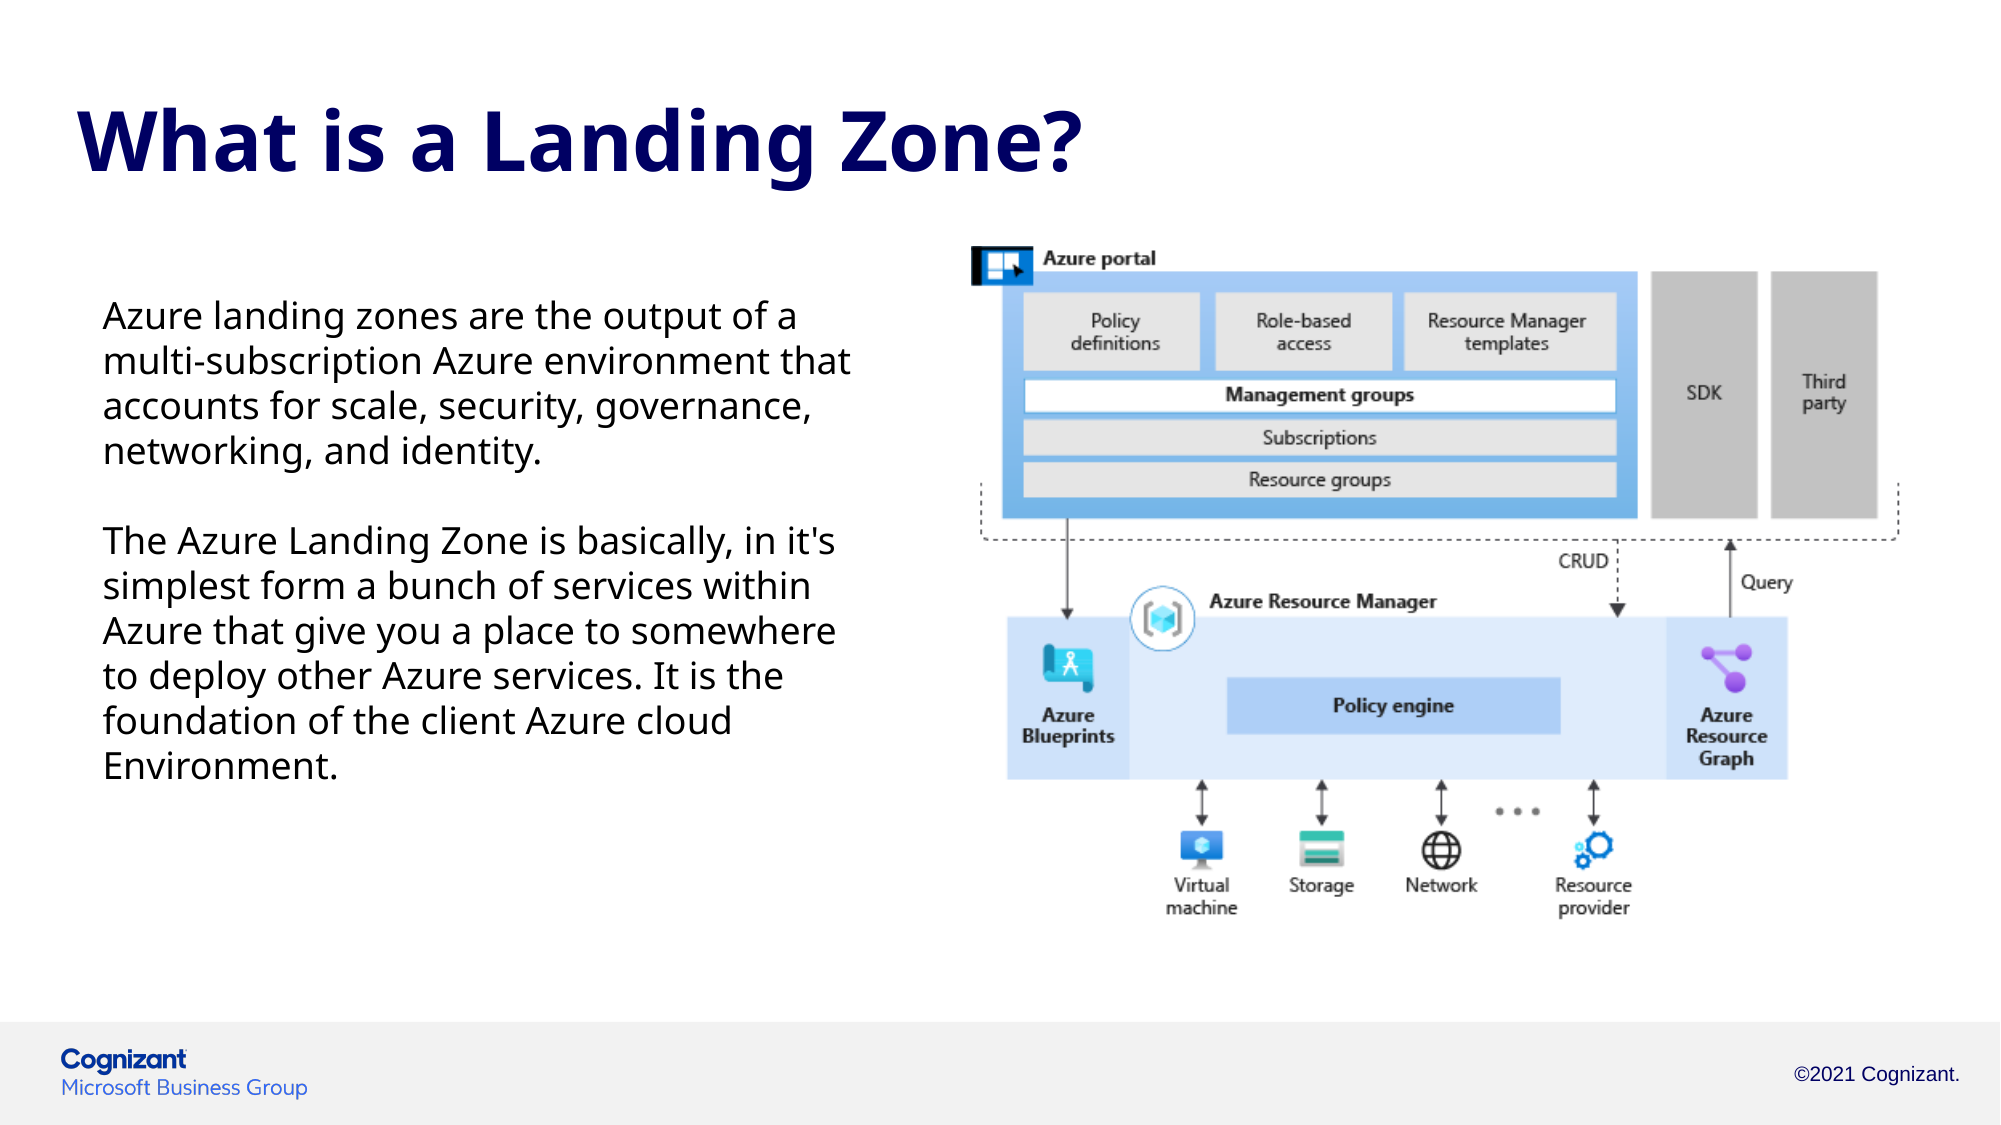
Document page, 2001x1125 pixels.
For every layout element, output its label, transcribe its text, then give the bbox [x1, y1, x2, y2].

text_box Azure landing zones are the output of a multi-subscription Azure environment that accounts for scale, security, governance, networking, and identity. The Azure Landing Zone is basically, in it's simplest form a bunch of services within Azure that give you a place to somewhere to deploy other Azure services. It is the foundation of the client Azure cloud Environment. [87, 284, 878, 885]
text_box What is a Landing Zone? [62, 81, 1881, 193]
picture [52, 1041, 315, 1105]
picture [971, 246, 1901, 930]
